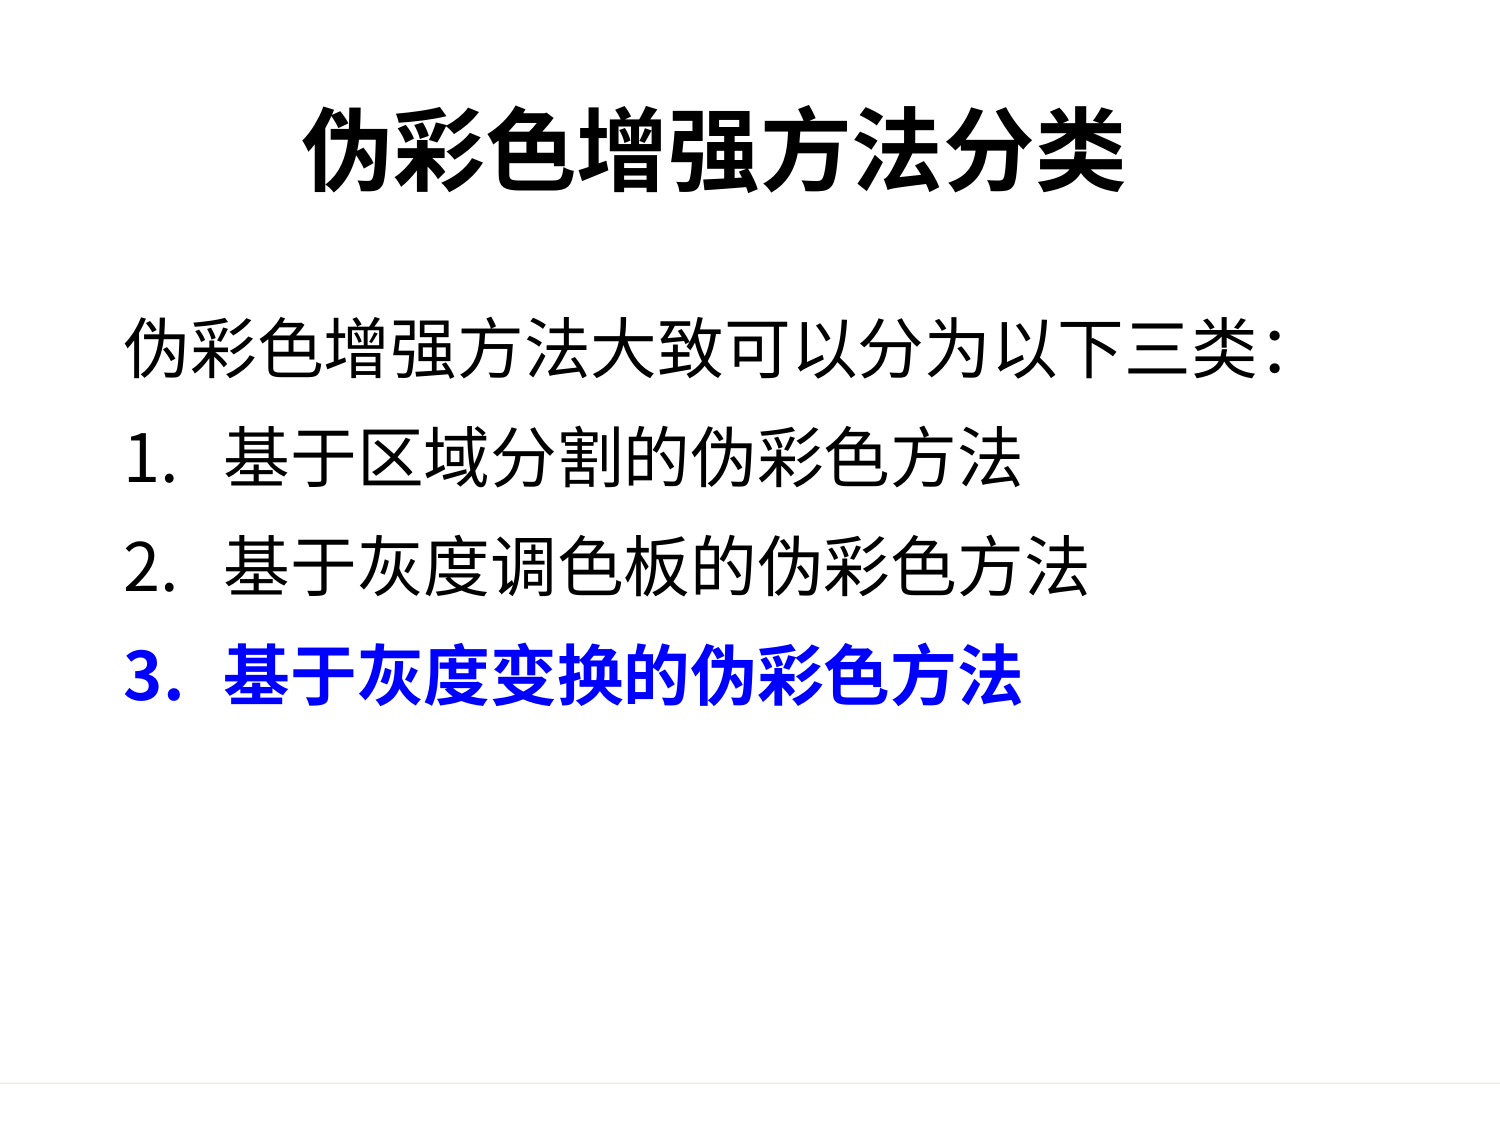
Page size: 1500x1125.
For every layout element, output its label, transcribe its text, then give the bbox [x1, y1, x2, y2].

title 伪彩色增强方法分类 [100, 54, 1330, 241]
list 伪彩色增强方法大致可以分为以下三类： 基于区域分割的伪彩色方法 基于灰度调色板的伪彩色方法 基于灰度变换的伪彩色方法 [108, 282, 1395, 933]
